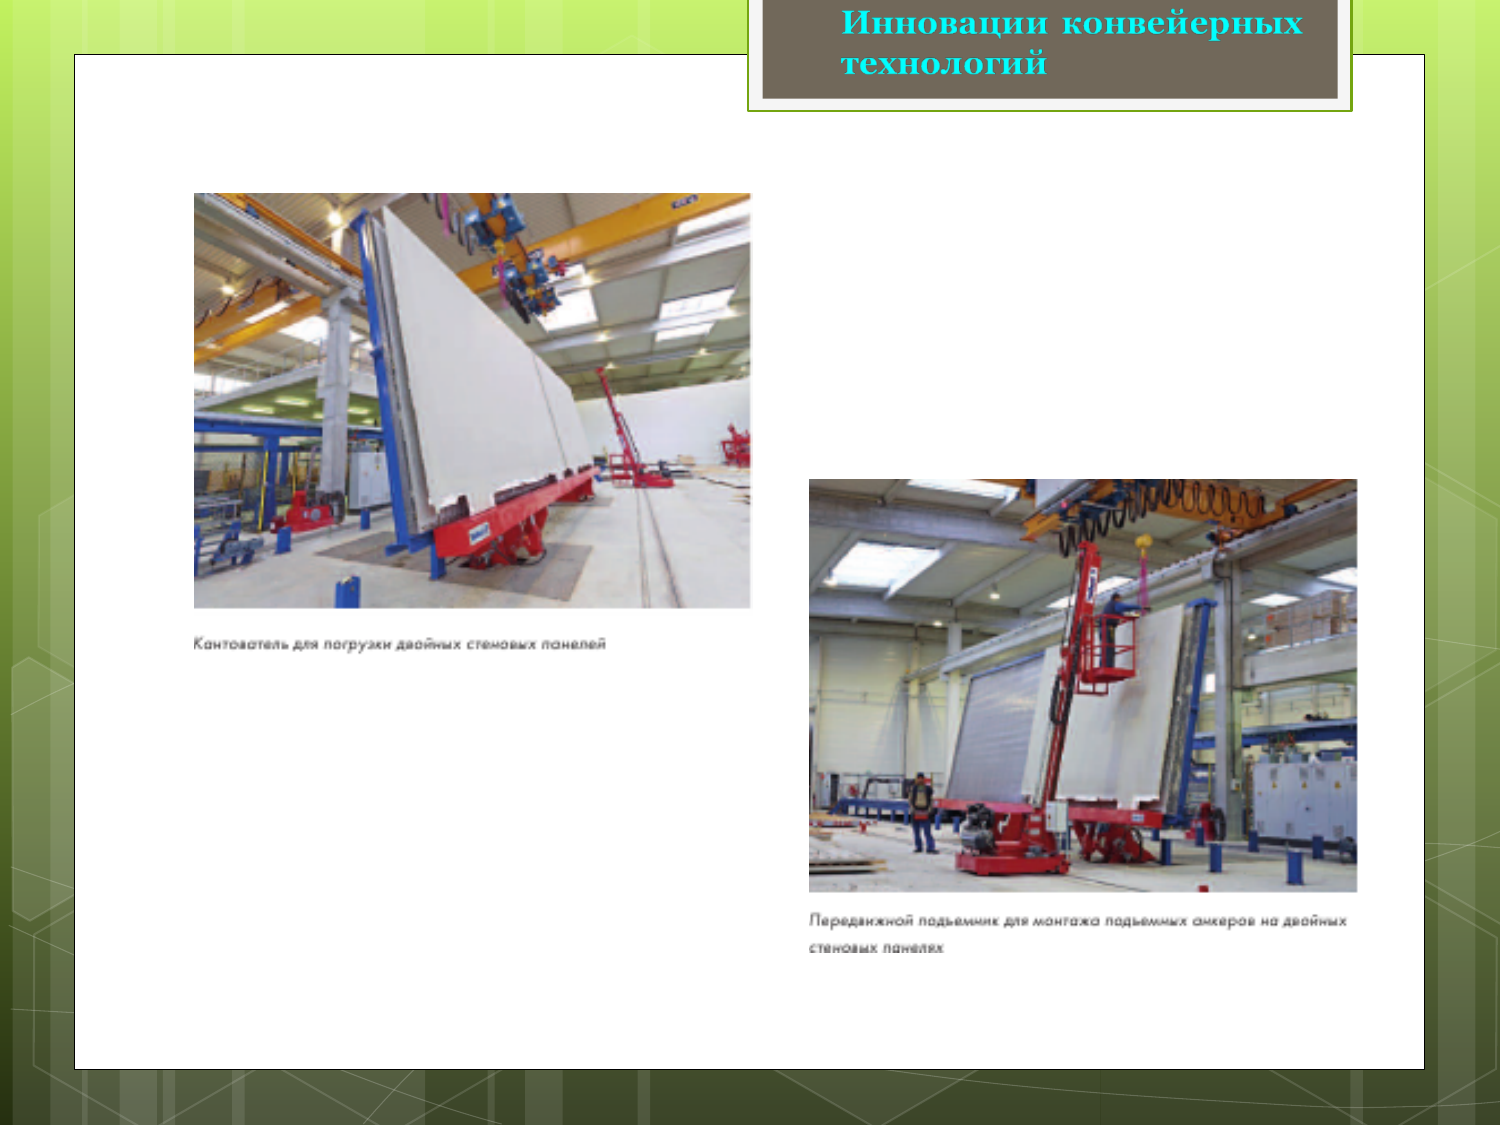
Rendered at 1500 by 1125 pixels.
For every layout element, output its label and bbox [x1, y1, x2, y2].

picture [820, 0, 1370, 104]
picture [808, 479, 1360, 953]
picture [194, 192, 753, 661]
